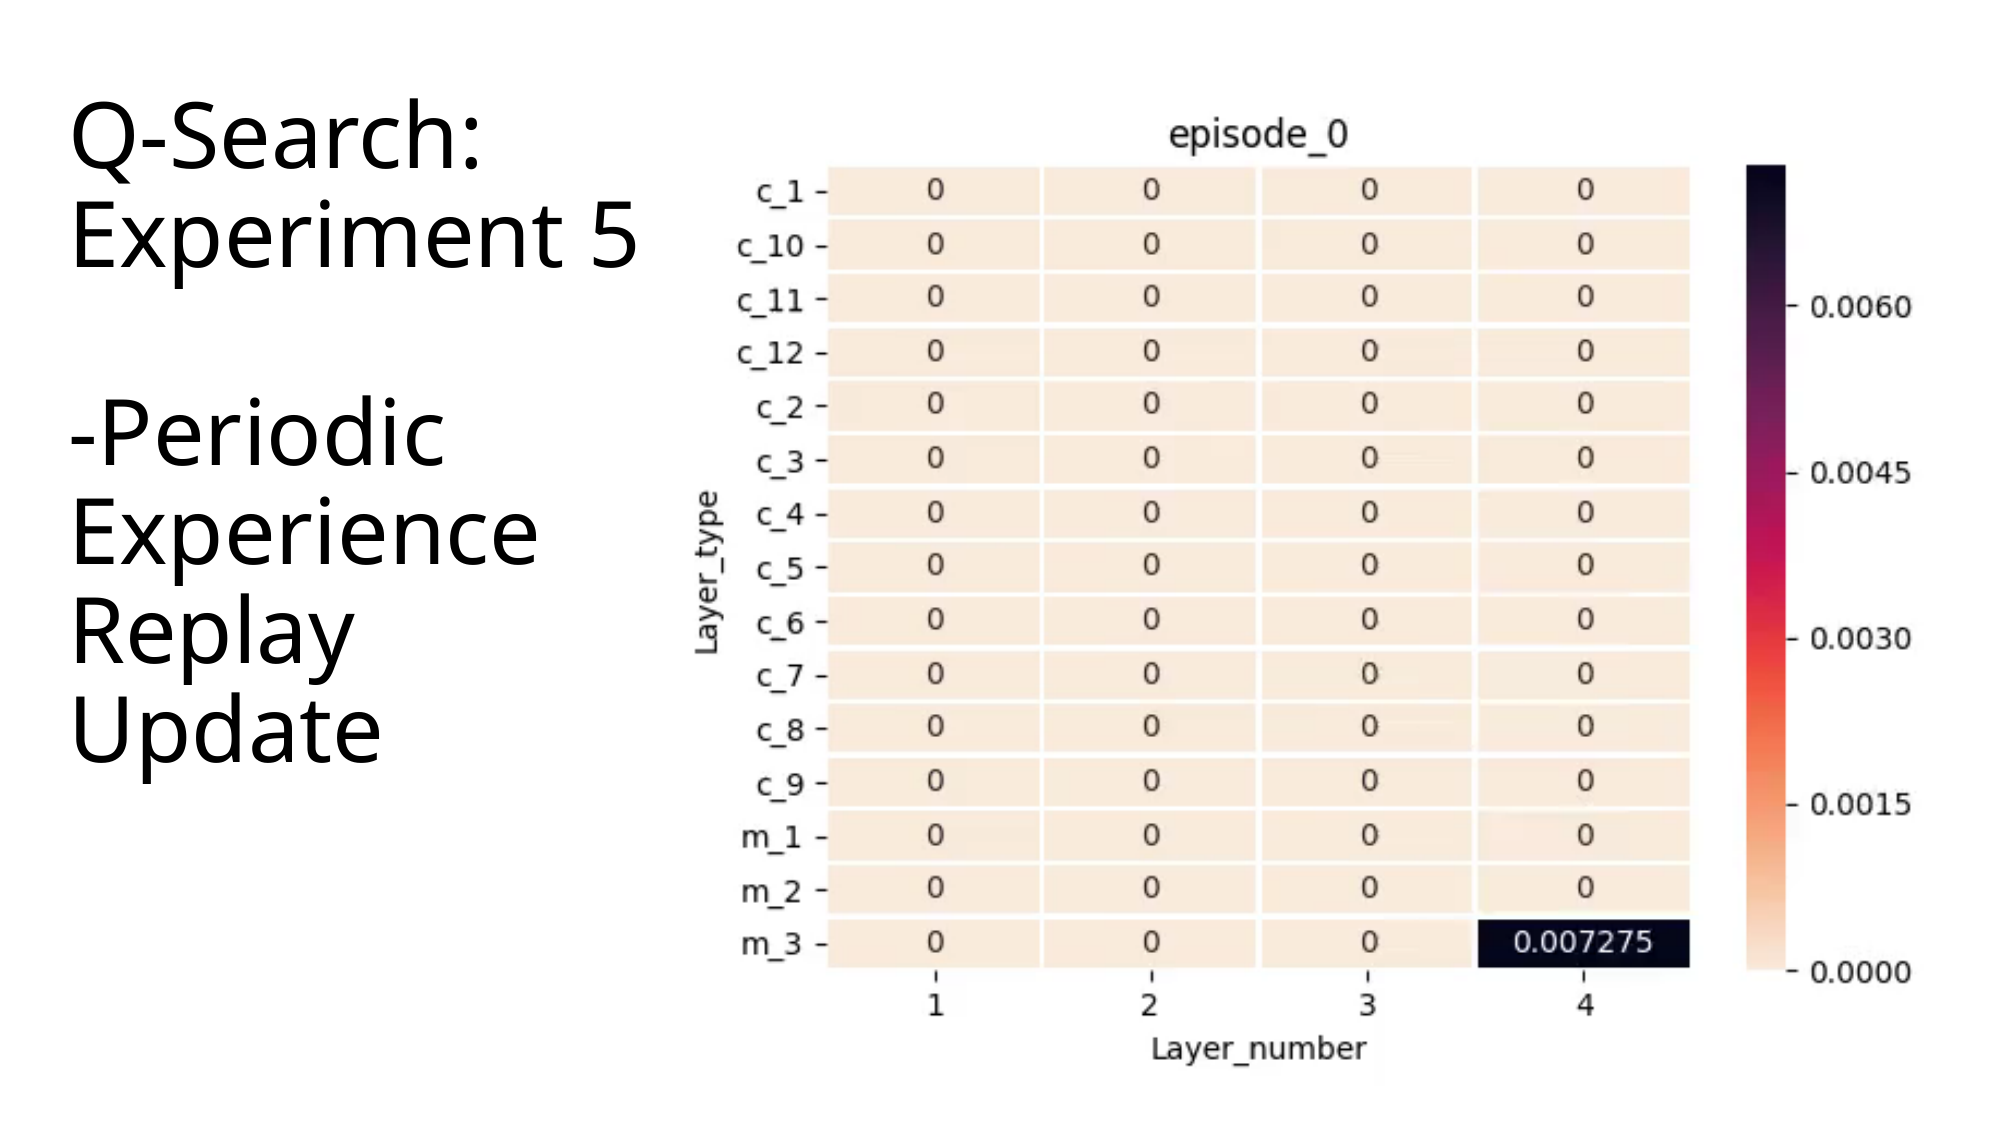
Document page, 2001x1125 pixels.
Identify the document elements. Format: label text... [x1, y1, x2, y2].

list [651, 38, 2000, 1087]
title Q-Search: Experiment 5 -Periodic Experience Replay Update [53, 59, 651, 812]
